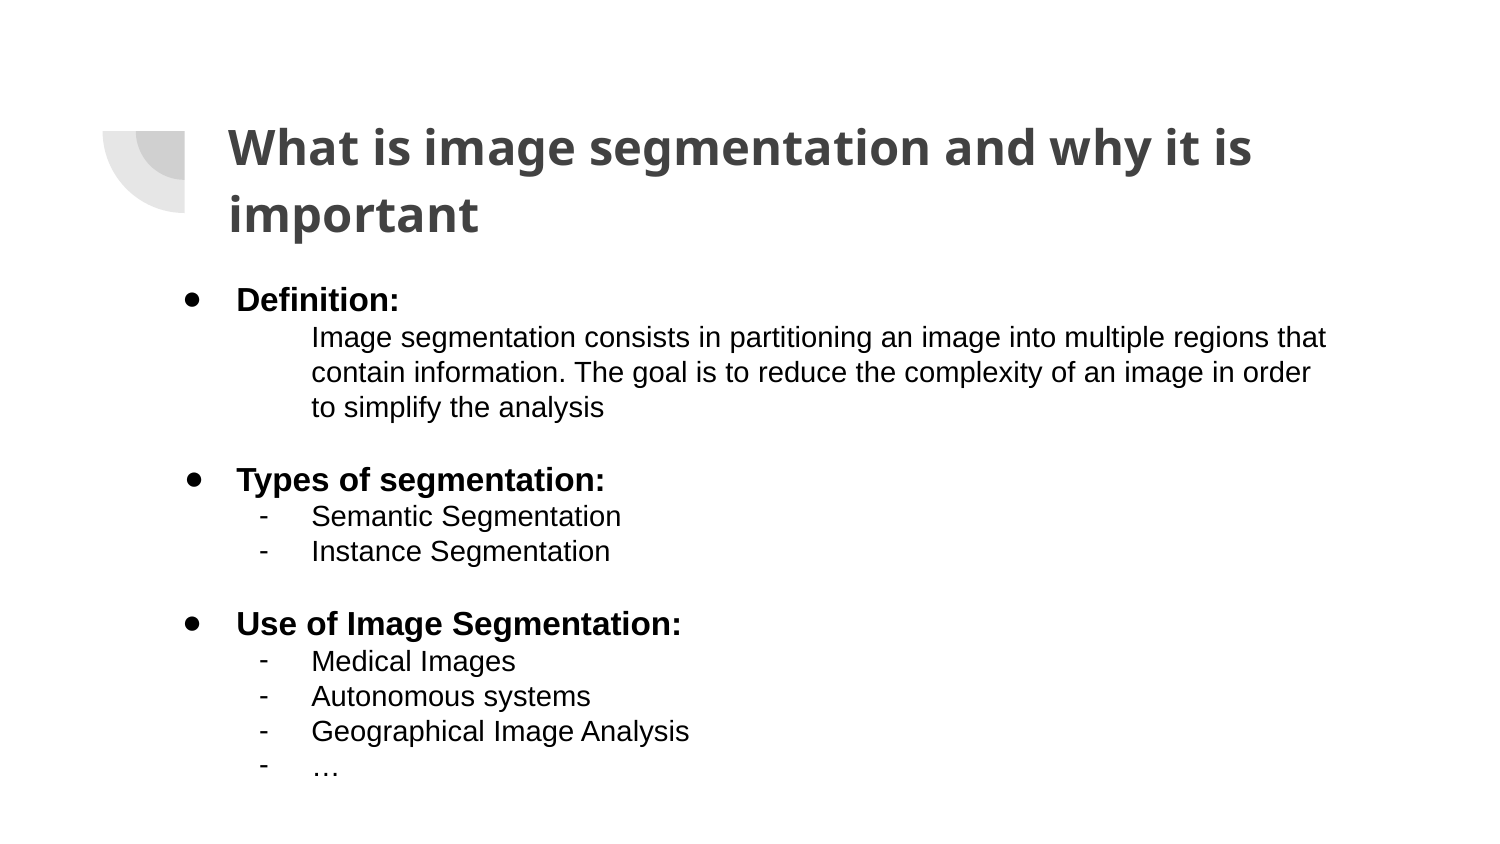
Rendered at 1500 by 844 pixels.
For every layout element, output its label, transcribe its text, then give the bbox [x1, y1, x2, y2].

text_box Definition: Image segmentation consists in partitioning an image into multiple regions that contain information. The goal is to reduce the complexity of an image in order to simplify the analysis Types of segmentation: Semantic Segmentation Instance Segmentation Use of Image Segmentation: Medical Images Autonomous systems Geographical Image Analysis … [146, 262, 1354, 798]
title What is image segmentation and why it is important [213, 98, 1368, 263]
